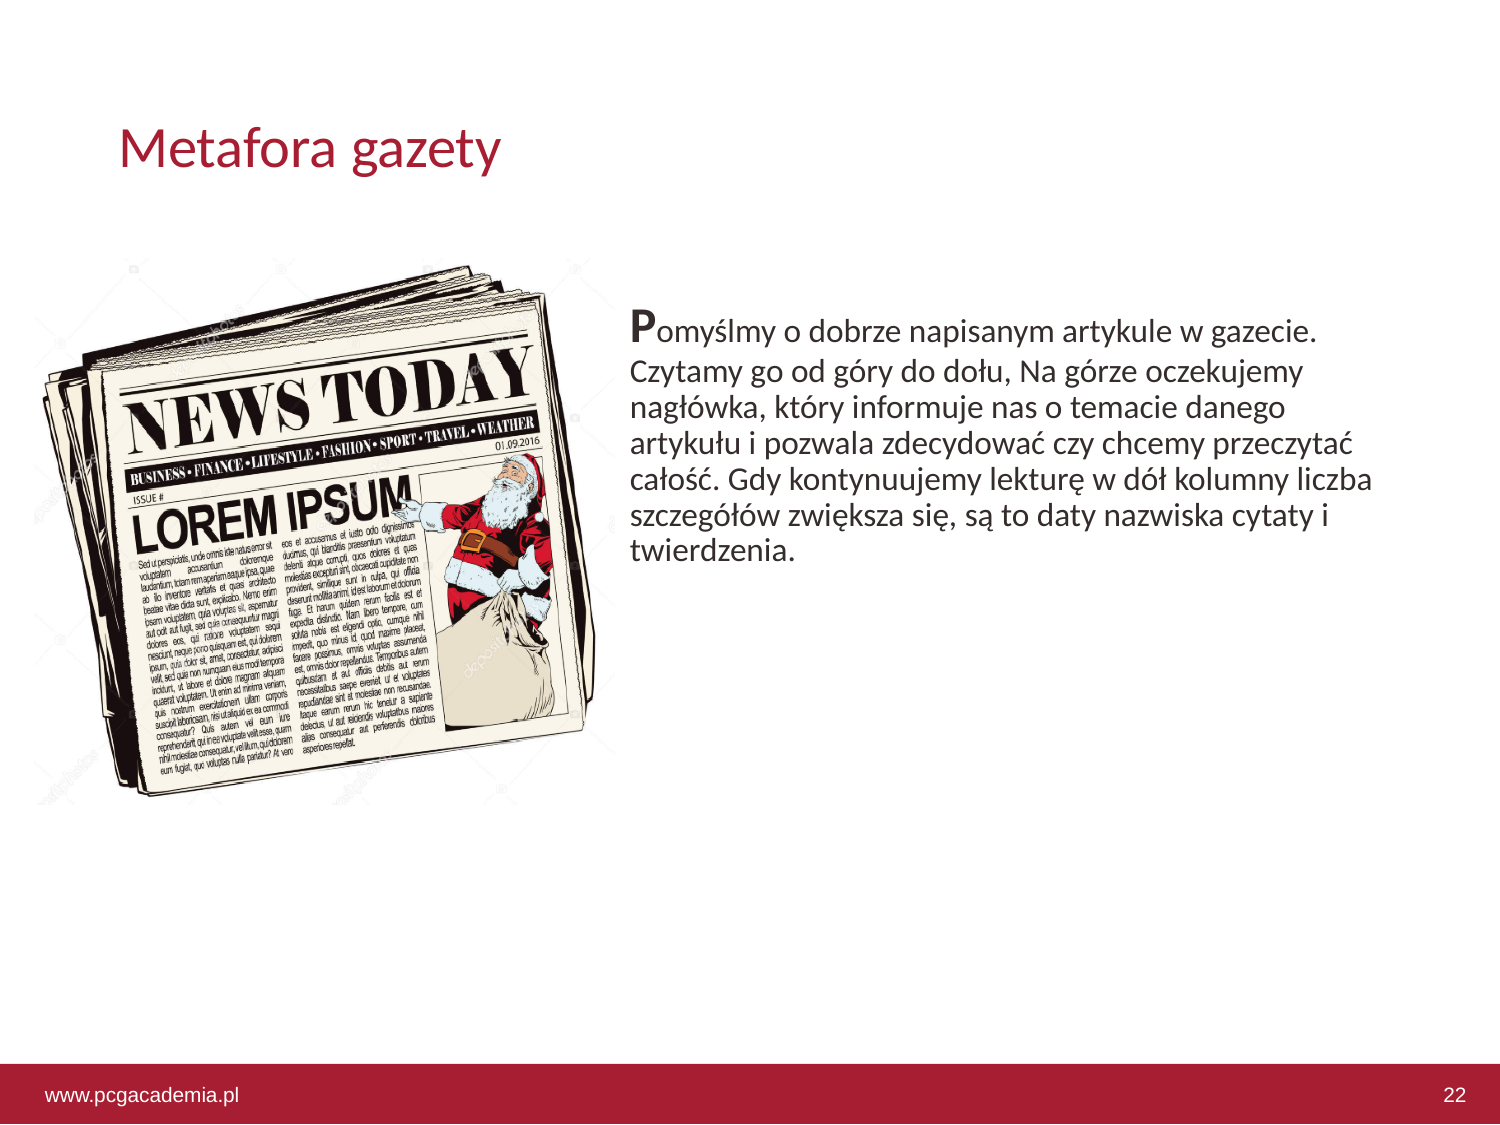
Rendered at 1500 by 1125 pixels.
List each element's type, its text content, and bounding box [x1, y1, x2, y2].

title Metafora gazety [103, 109, 1397, 259]
picture [34, 258, 615, 805]
slide_number 22 [1143, 1074, 1481, 1104]
footer www.pcgacademia.pl [30, 1074, 1143, 1104]
list Pomyślmy o dobrze napisanym artykule w gazecie. Czytamy go od góry do dołu, Na górze oczekujemy nagłówka, który informuje nas o temacie danego artykułu i pozwala zdecydować czy chcemy przeczytać całość. Gdy kontynuujemy lekturę w dół kolumny liczba szczegółów zwiększa się, są to daty nazwiska cytaty i twierdzenia. [614, 292, 1397, 1001]
